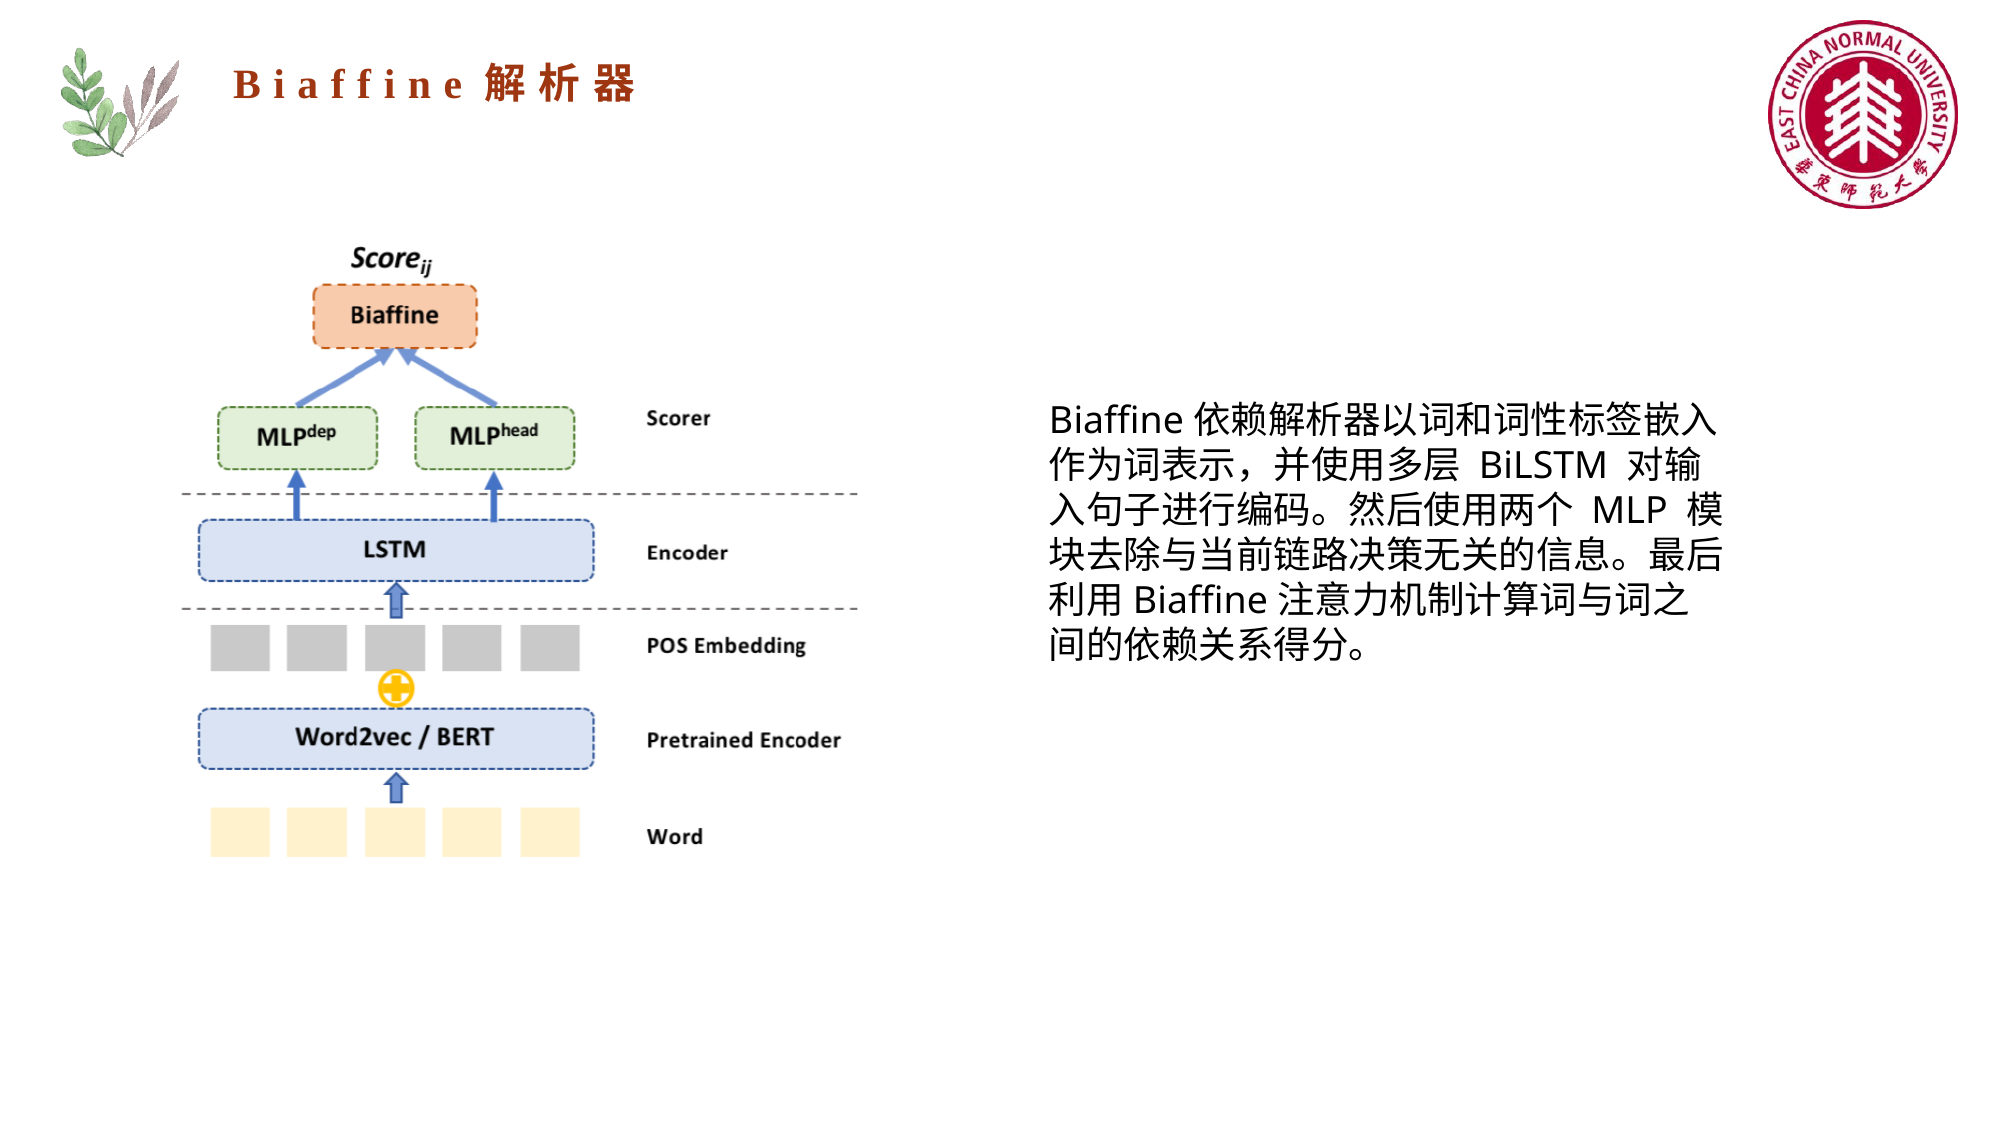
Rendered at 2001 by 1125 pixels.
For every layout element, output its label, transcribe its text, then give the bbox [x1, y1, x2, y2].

text_box Biaffine依赖解析器以词和词性标签嵌入作为词表示，并使用多层 BiLSTM 对输入句子进行编码。然后使用两个 MLP 模块去除与当前链路决策无关的信息。最后利用Biaffine注意力机制计算词与词之间的依赖关系得分。 [1034, 389, 1741, 674]
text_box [61, 46, 179, 160]
picture [178, 224, 885, 881]
picture [1768, 20, 1958, 209]
text_box Biaffine解析器 [218, 49, 715, 114]
